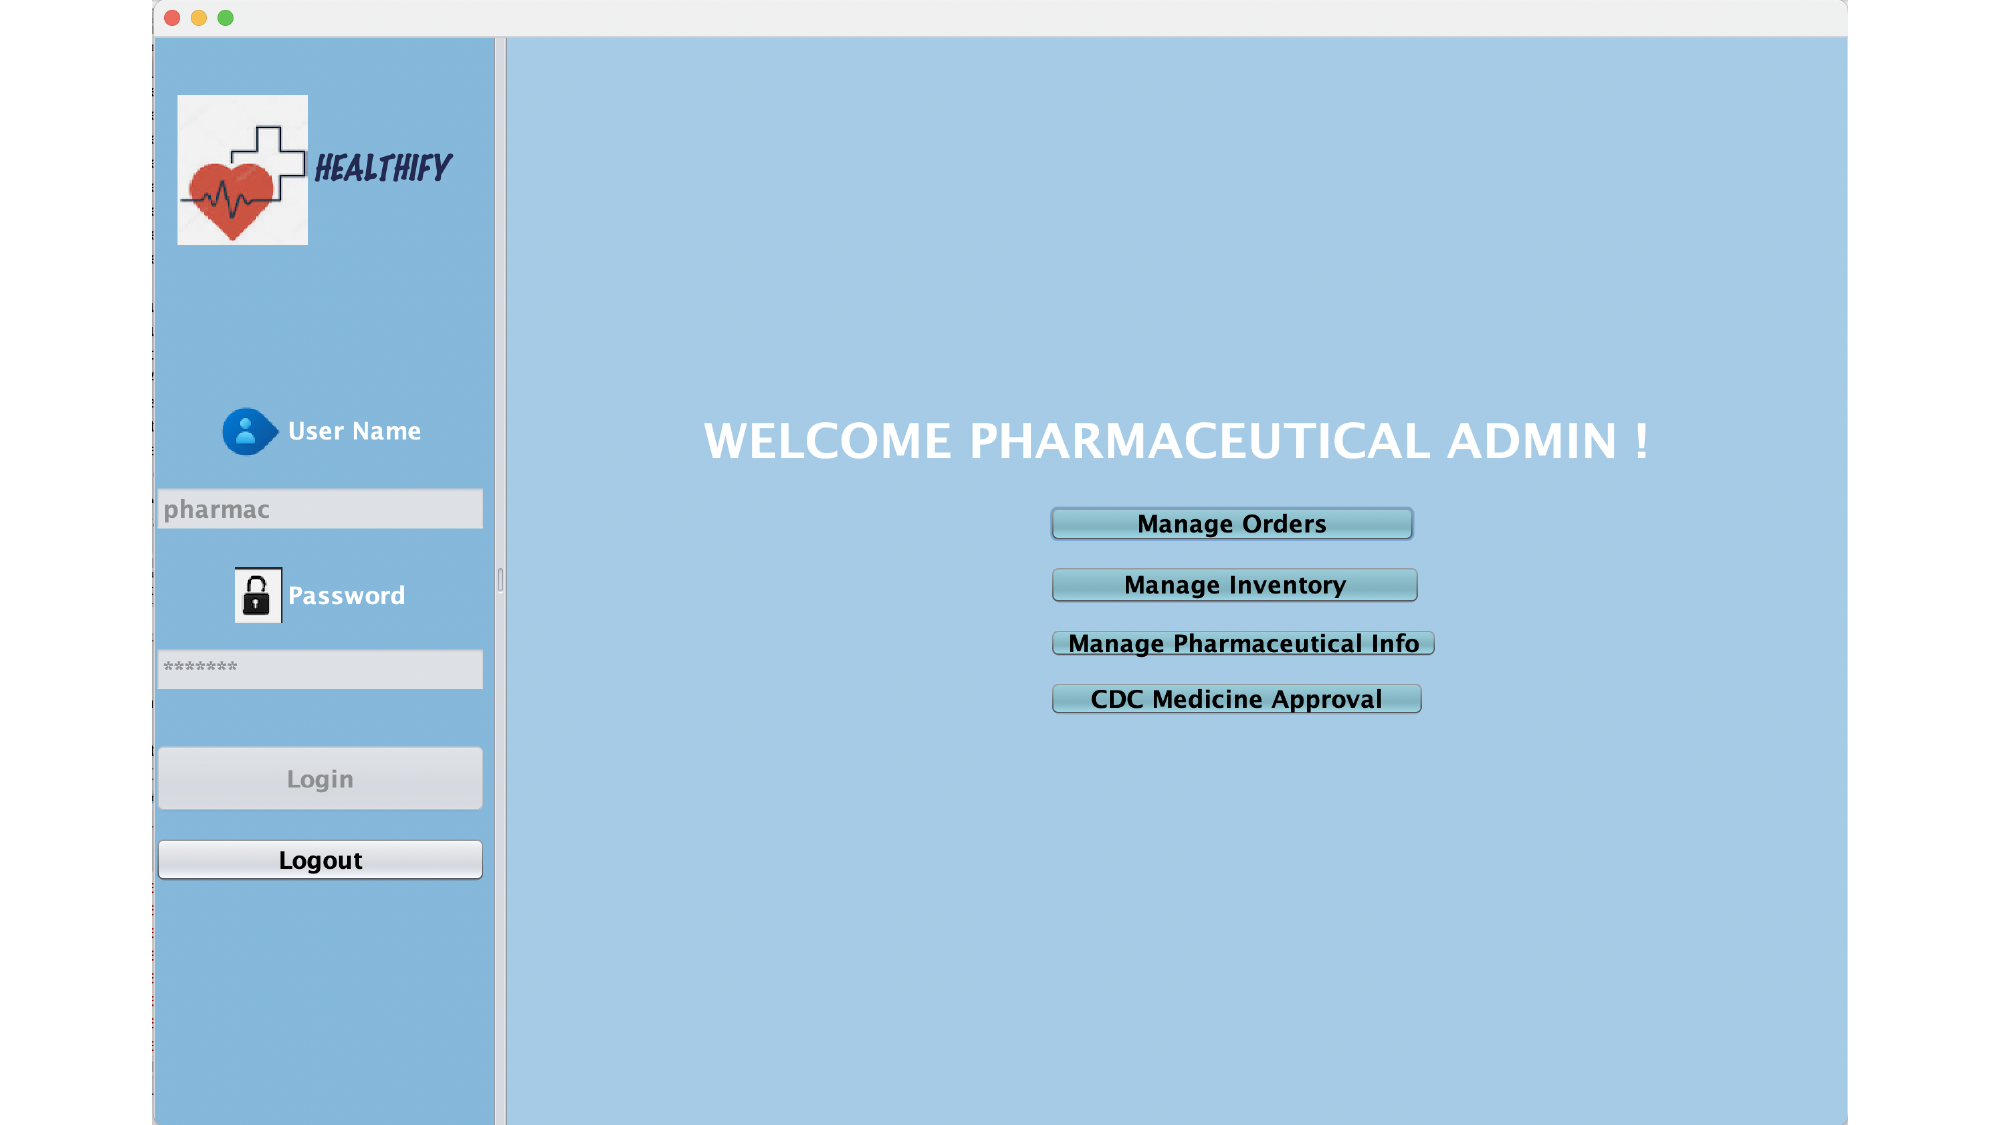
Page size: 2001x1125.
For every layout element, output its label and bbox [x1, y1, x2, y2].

picture [152, 0, 1848, 1125]
